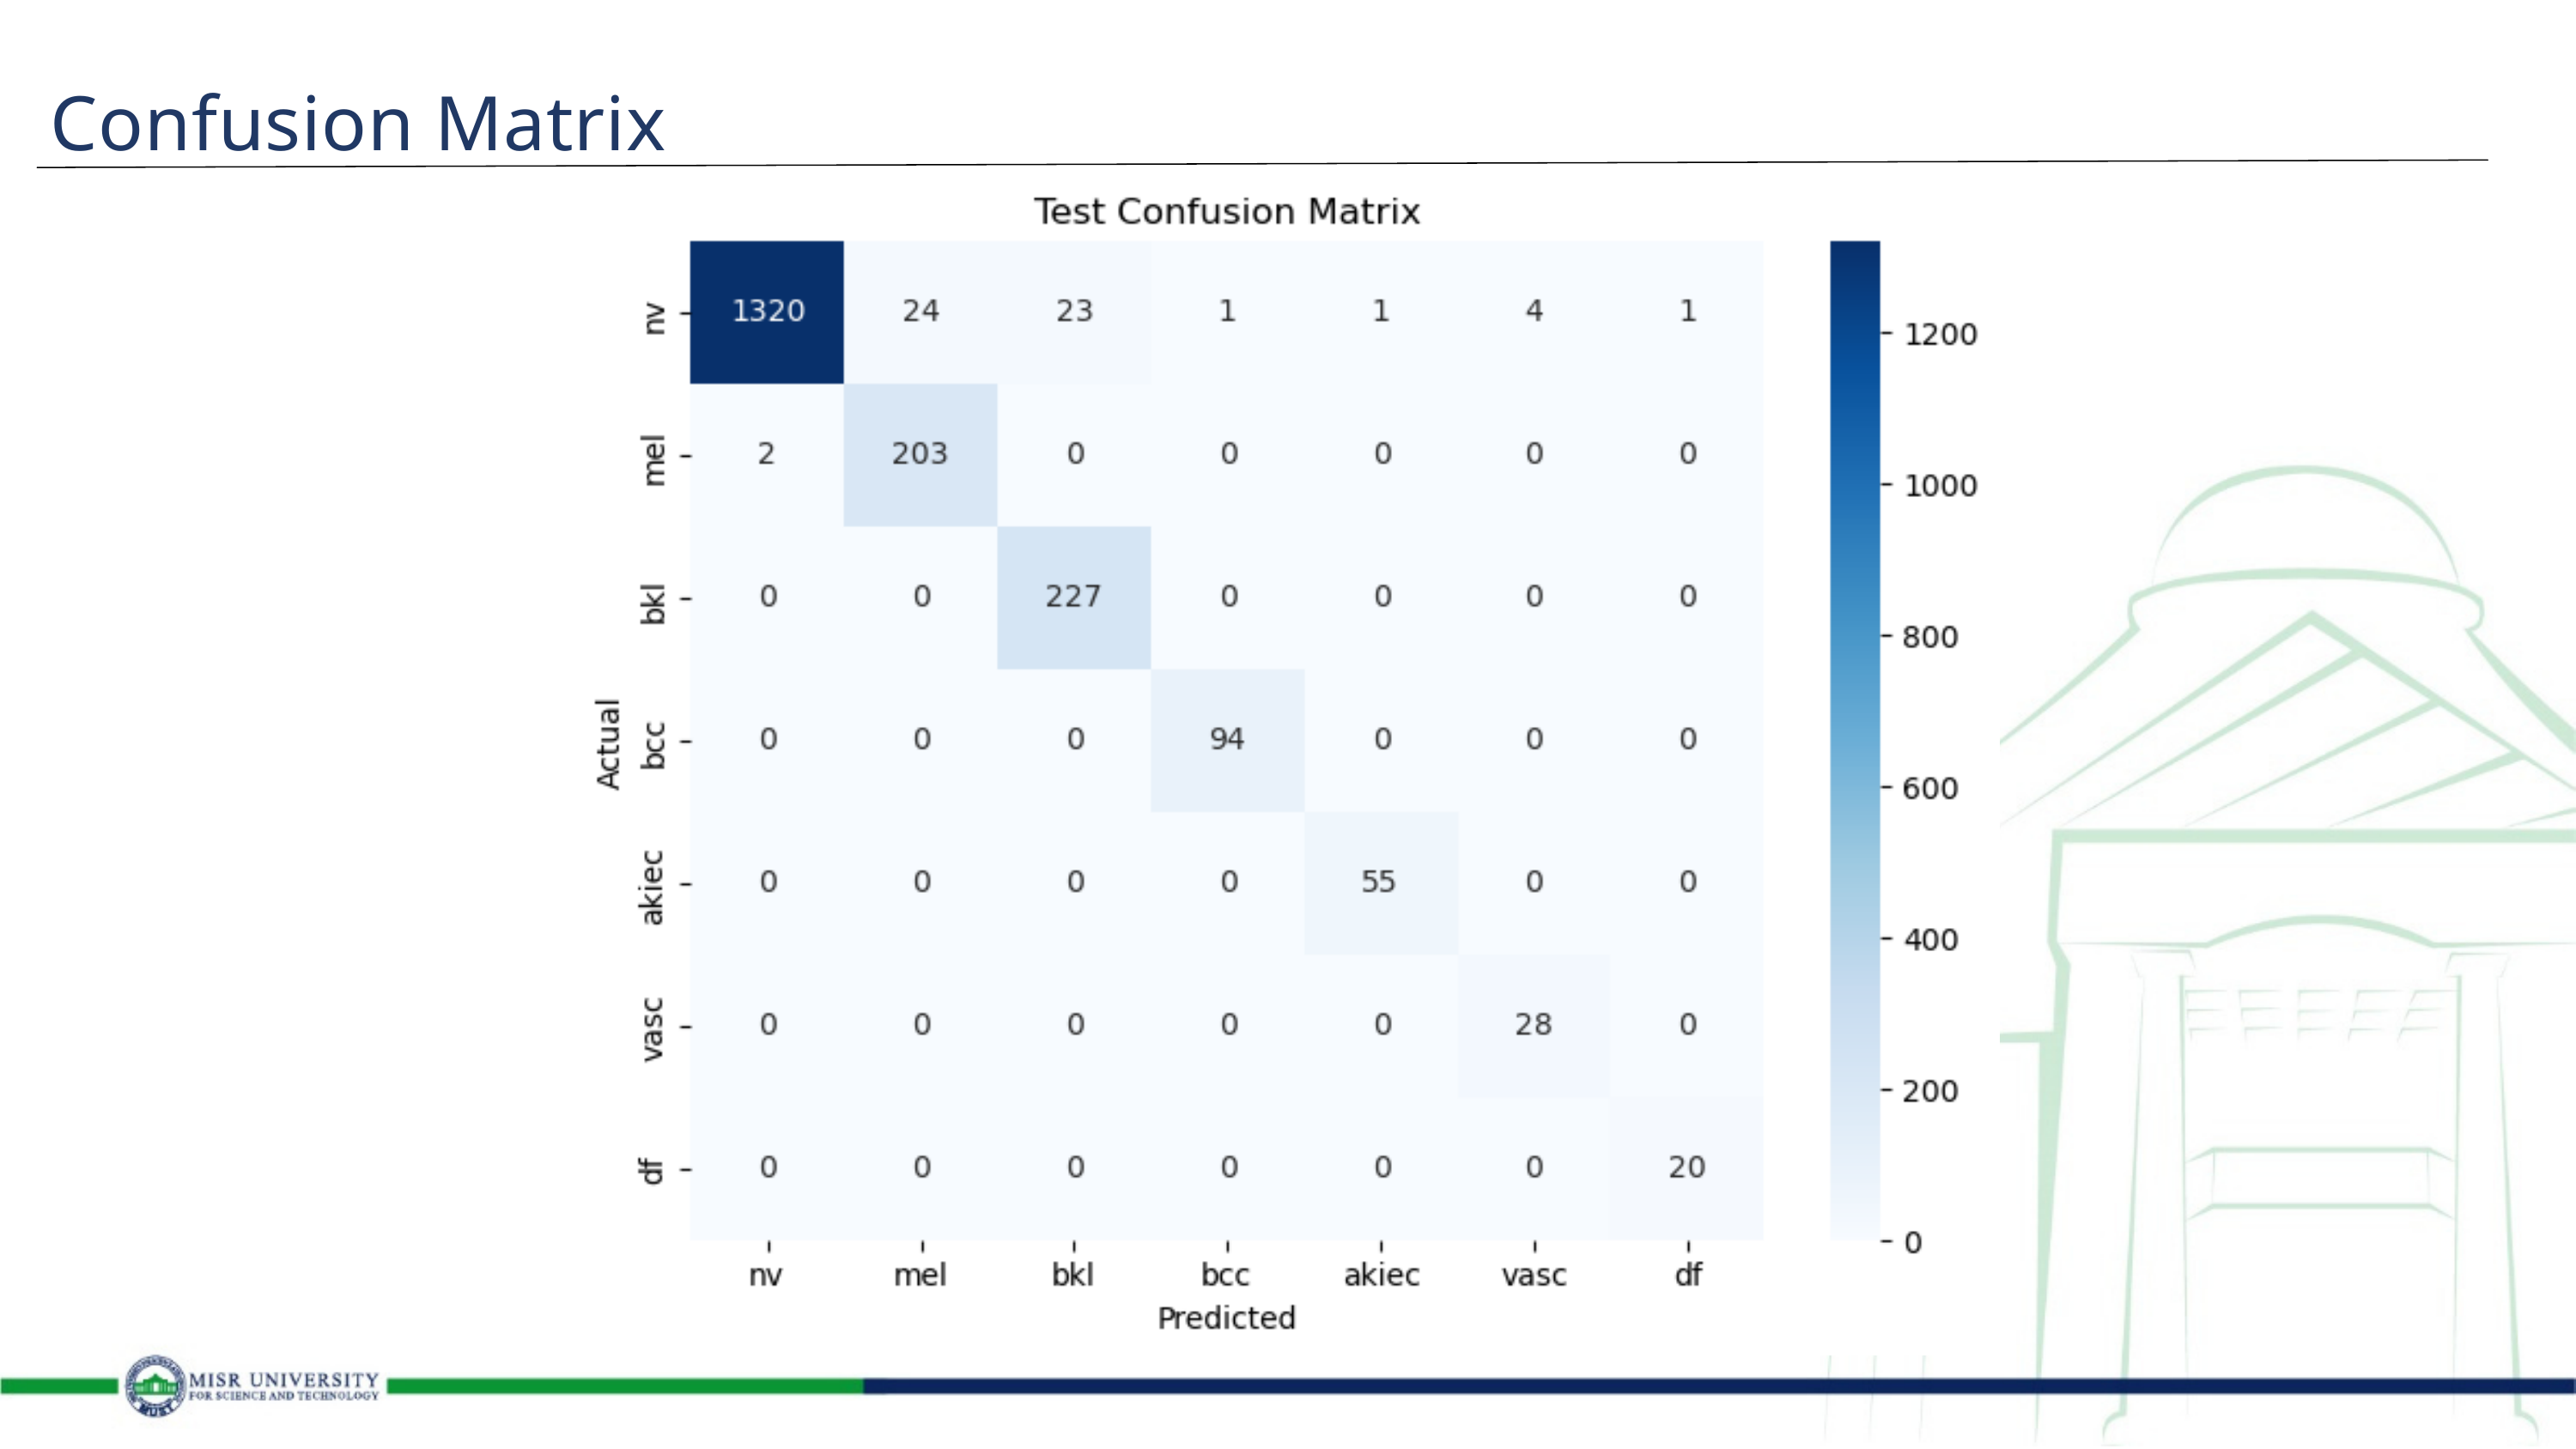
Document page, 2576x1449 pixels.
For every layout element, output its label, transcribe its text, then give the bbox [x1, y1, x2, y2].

text_box [0, 0, 2576, 1446]
text_box Confusion Matrix [50, 76, 1438, 167]
text_box [576, 177, 2000, 1355]
